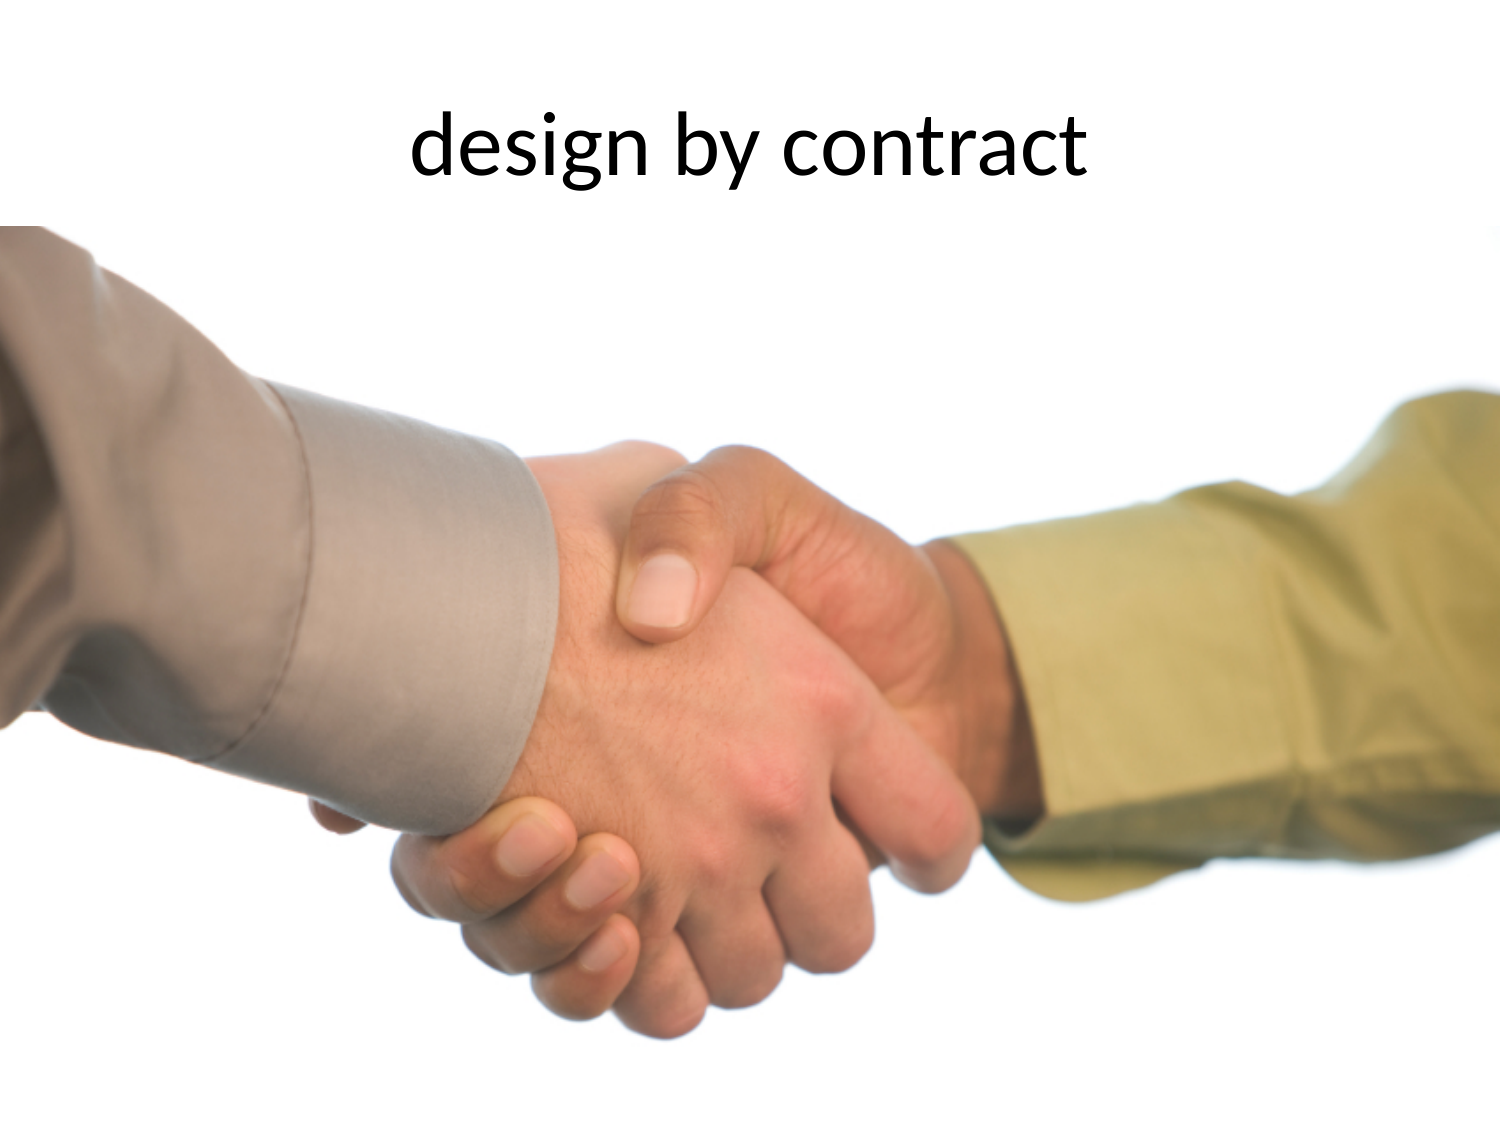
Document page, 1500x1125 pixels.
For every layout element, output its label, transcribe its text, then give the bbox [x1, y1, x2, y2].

title design by contract [75, 45, 1425, 225]
picture [0, 226, 1500, 1125]
